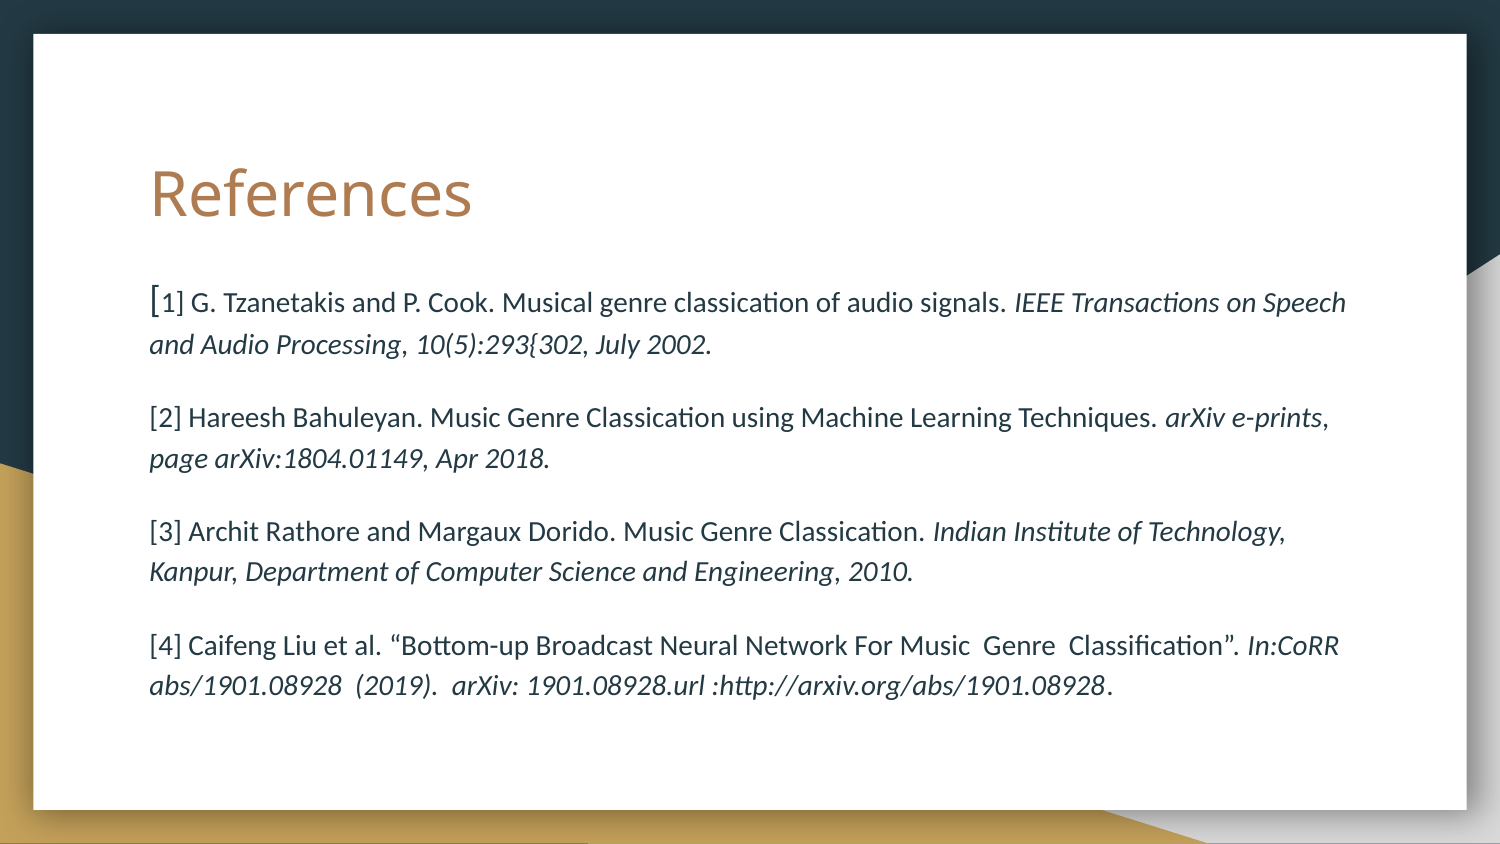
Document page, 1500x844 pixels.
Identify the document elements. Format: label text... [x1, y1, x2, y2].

list [1] G. Tzanetakis and P. Cook. Musical genre classication of audio signals. IEEE Transactions on Speech and Audio Processing, 10(5):293{302, July 2002. [2] Hareesh Bahuleyan. Music Genre Classication using Machine Learning Techniques. arXiv e-prints, page arXiv:1804.01149, Apr 2018. [3] Archit Rathore and Margaux Dorido. Music Genre Classication. Indian Institute of Technology, Kanpur, Department of Computer Science and Engineering, 2010. [4] Caifeng Liu et al. “Bottom-up Broadcast Neural Network For Music Genre Classification”. In:CoRR abs/1901.08928 (2019). arXiv: 1901.08928.url :http://arxiv.org/abs/1901.08928. [134, 253, 1366, 729]
title References [134, 138, 1366, 253]
